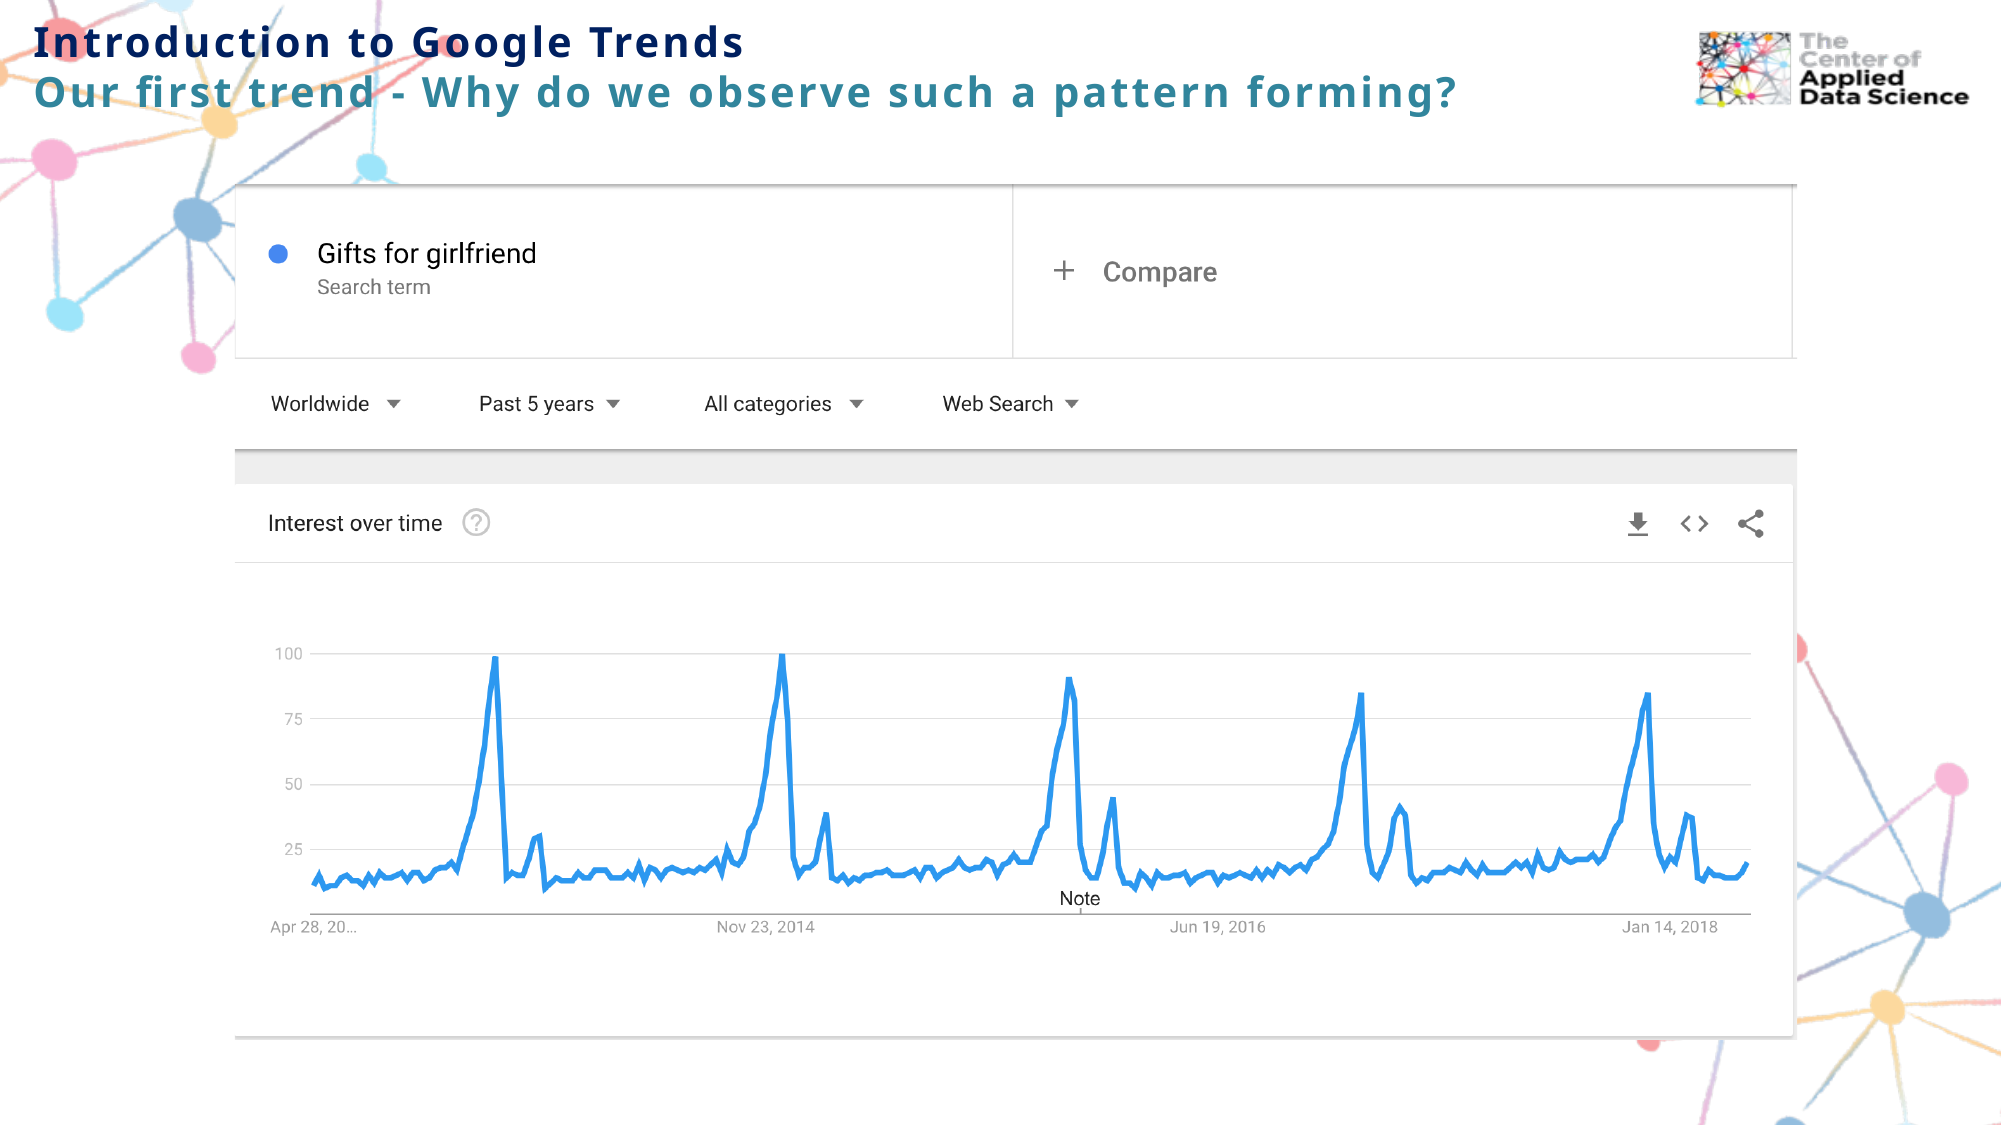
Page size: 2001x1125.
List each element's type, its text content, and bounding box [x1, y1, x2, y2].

text_box Introduction to Google Trends Our first trend - Why do we observe such a pattern forming? [31, 16, 1493, 117]
picture [1684, 19, 1982, 120]
picture [234, 184, 1798, 1042]
